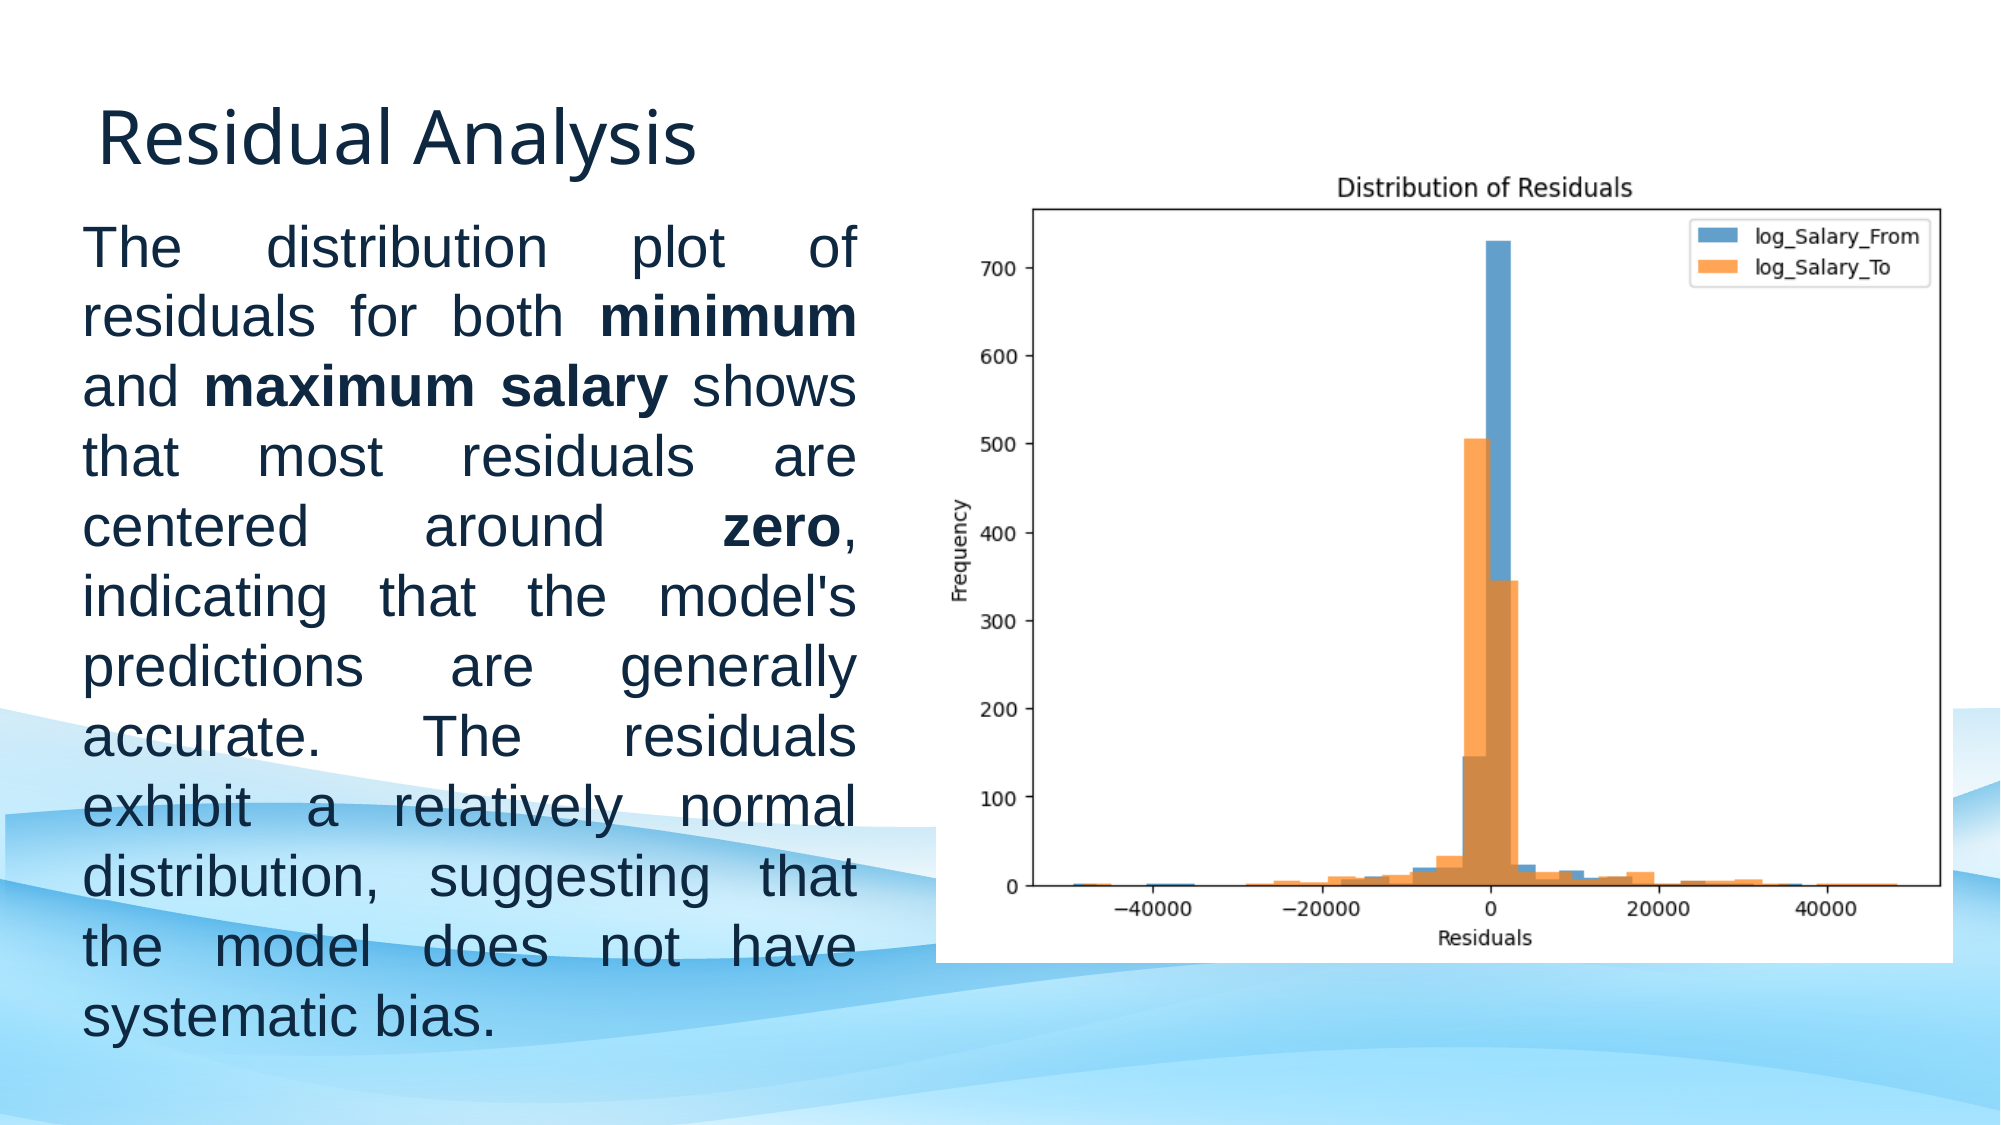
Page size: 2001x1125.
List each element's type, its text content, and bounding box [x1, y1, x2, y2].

text_box The distribution plot of residuals for both minimum and maximum salary shows that most residuals are centered around zero, indicating that the model's predictions are generally accurate. The residuals exhibit a relatively normal distribution, suggesting that the model does not have systematic bias. [67, 201, 874, 1056]
picture [0, 0, 2001, 1125]
text_box Residual Analysis [81, 81, 1414, 187]
